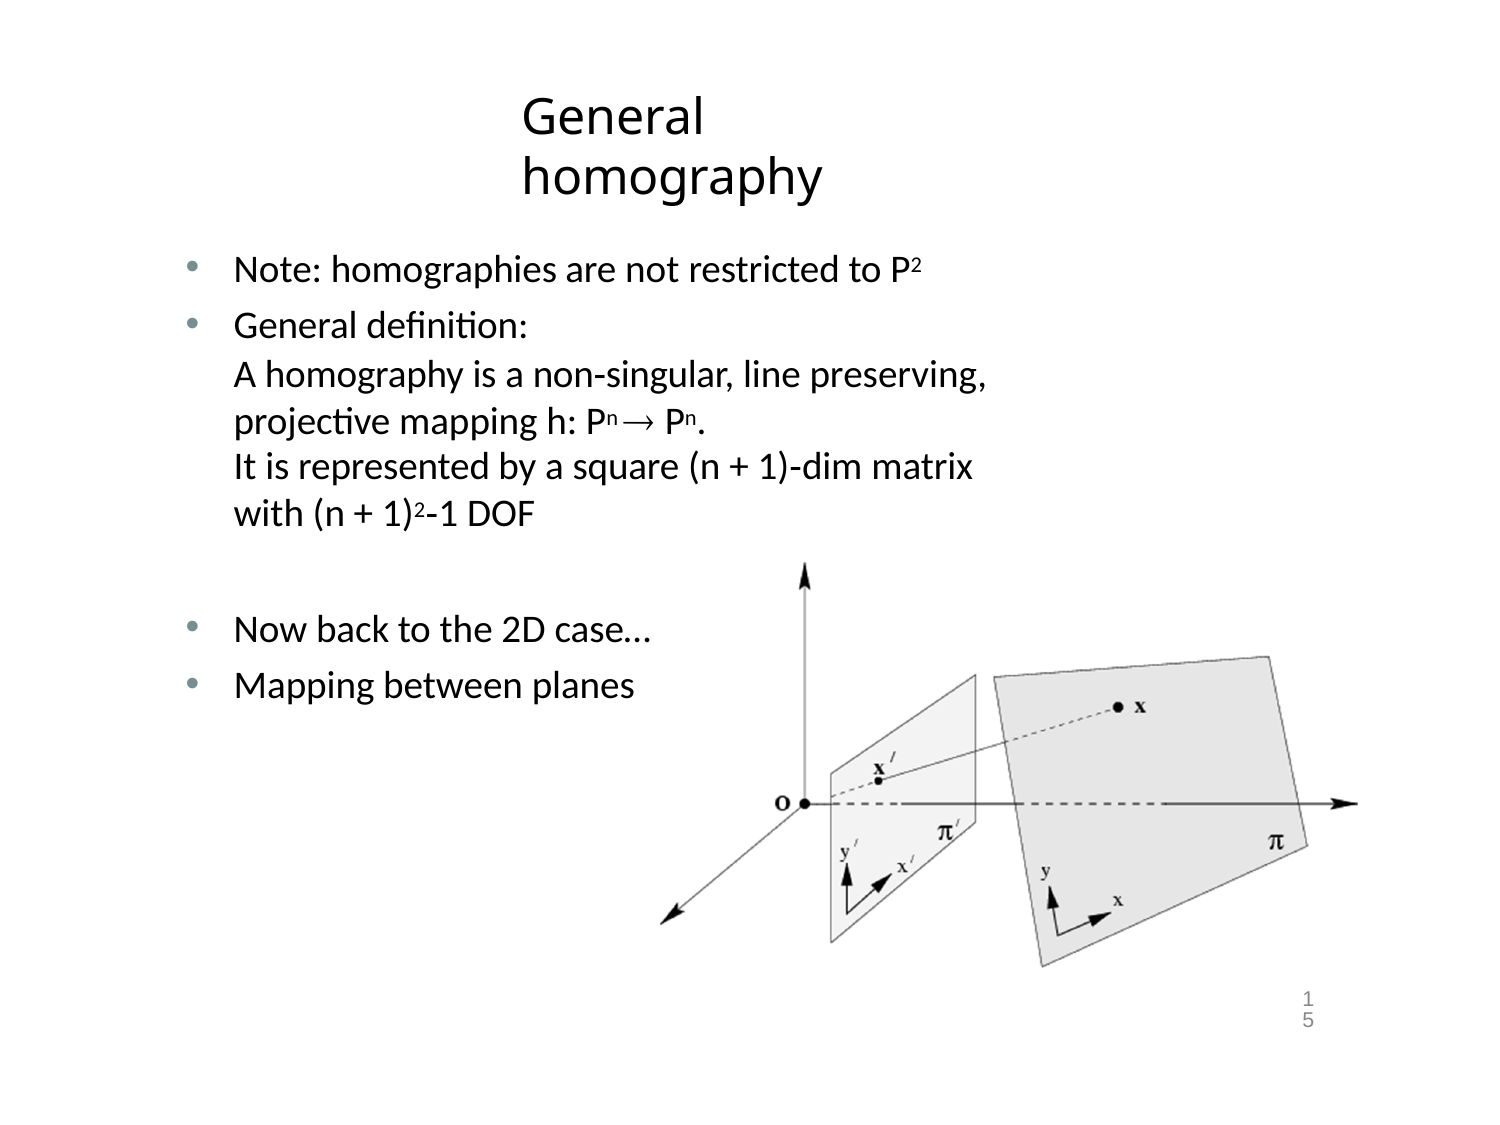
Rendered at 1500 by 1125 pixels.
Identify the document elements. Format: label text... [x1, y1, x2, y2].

text_box [659, 561, 1359, 968]
text_box 15 [1298, 984, 1318, 1011]
text_box Note: homographies are not restricted to P2 General definition: A homography is a non‐singular, line preserving, projective mapping h: Pn  Pn. It is represented by a square (n + 1)‐dim matrix with (n + 1)2‐1 DOF Now back to the 2D case… Mapping between planes [183, 231, 998, 707]
title General homography [519, 48, 981, 231]
